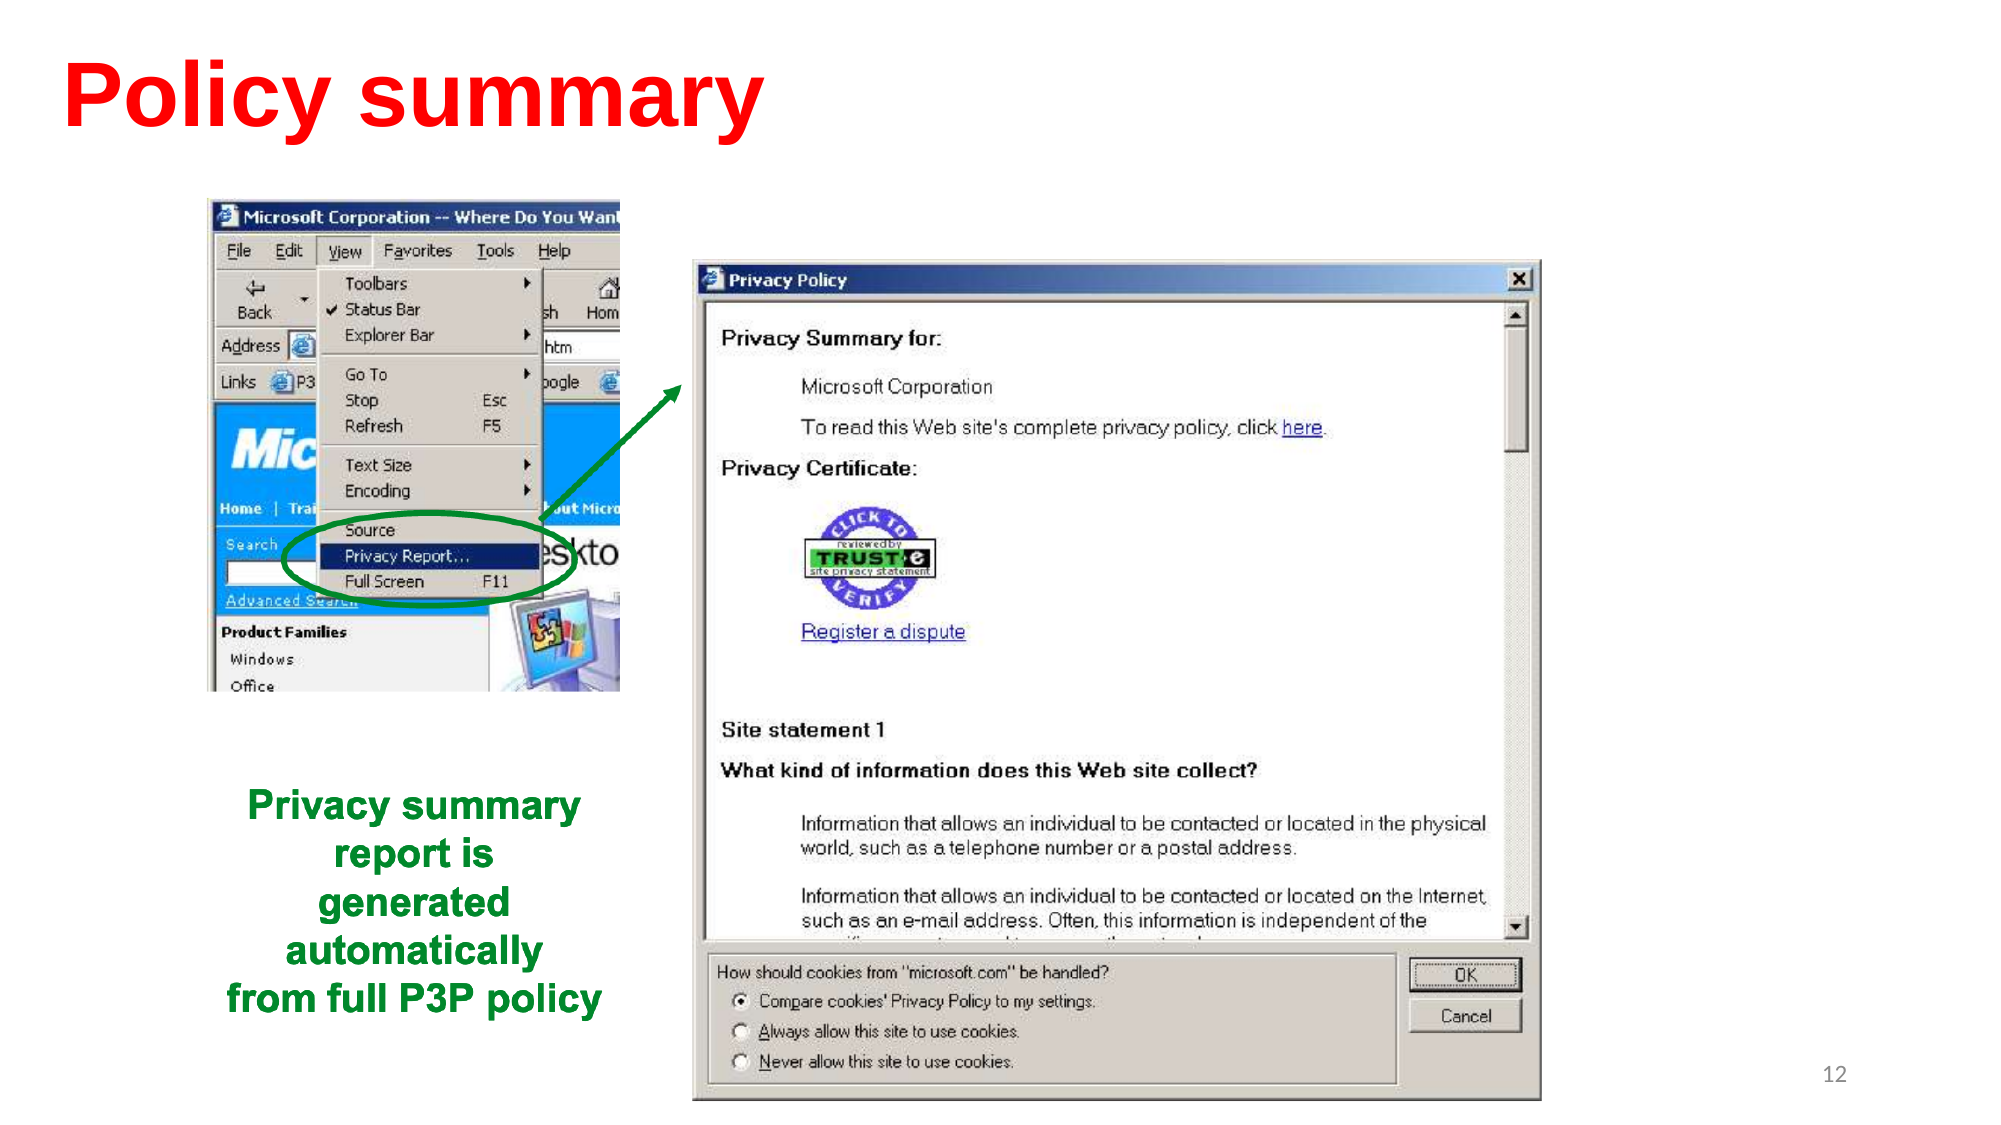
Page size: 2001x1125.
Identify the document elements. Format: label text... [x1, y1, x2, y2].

slide_number 12 [1568, 1042, 1863, 1103]
picture [179, 171, 1568, 1125]
title Policy summary [47, 21, 1773, 173]
